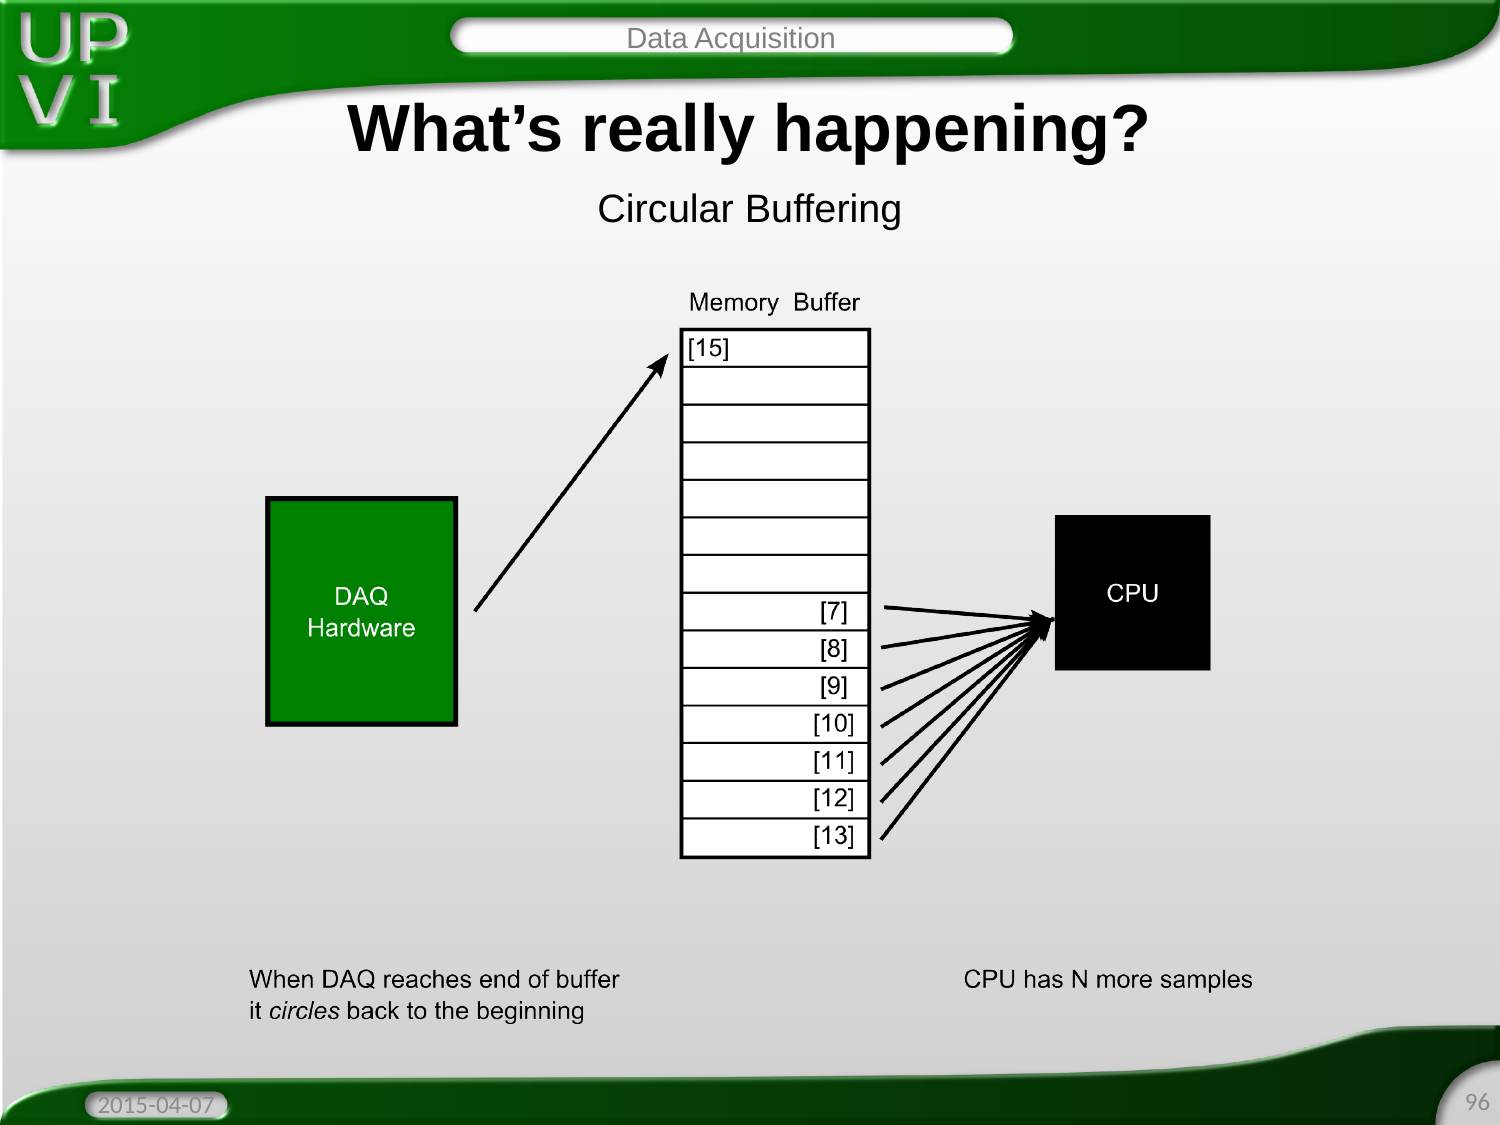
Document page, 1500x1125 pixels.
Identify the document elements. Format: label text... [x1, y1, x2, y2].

title What’s really happening? [75, 75, 1425, 174]
slide_number 96 [1155, 1069, 1500, 1125]
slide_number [75, 1073, 238, 1125]
text_box Circular Buffering [74, 174, 1425, 238]
picture [0, 0, 1500, 1125]
footer Data Acquisition [450, 6, 1013, 67]
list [249, 292, 1252, 1024]
